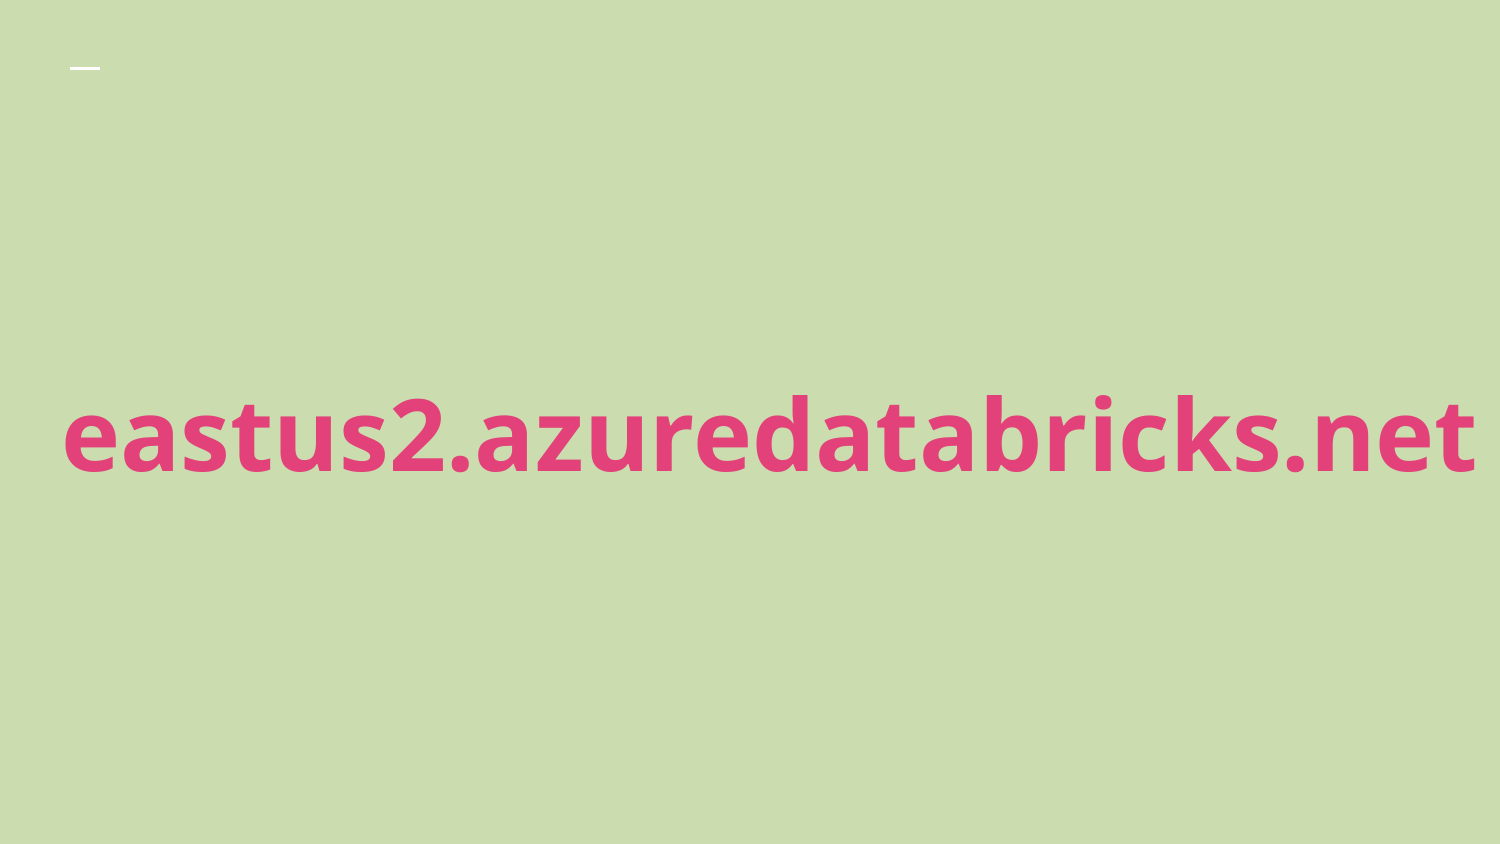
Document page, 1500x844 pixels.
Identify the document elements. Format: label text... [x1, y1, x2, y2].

title eastus2.azuredatabricks.net [46, 116, 1500, 746]
